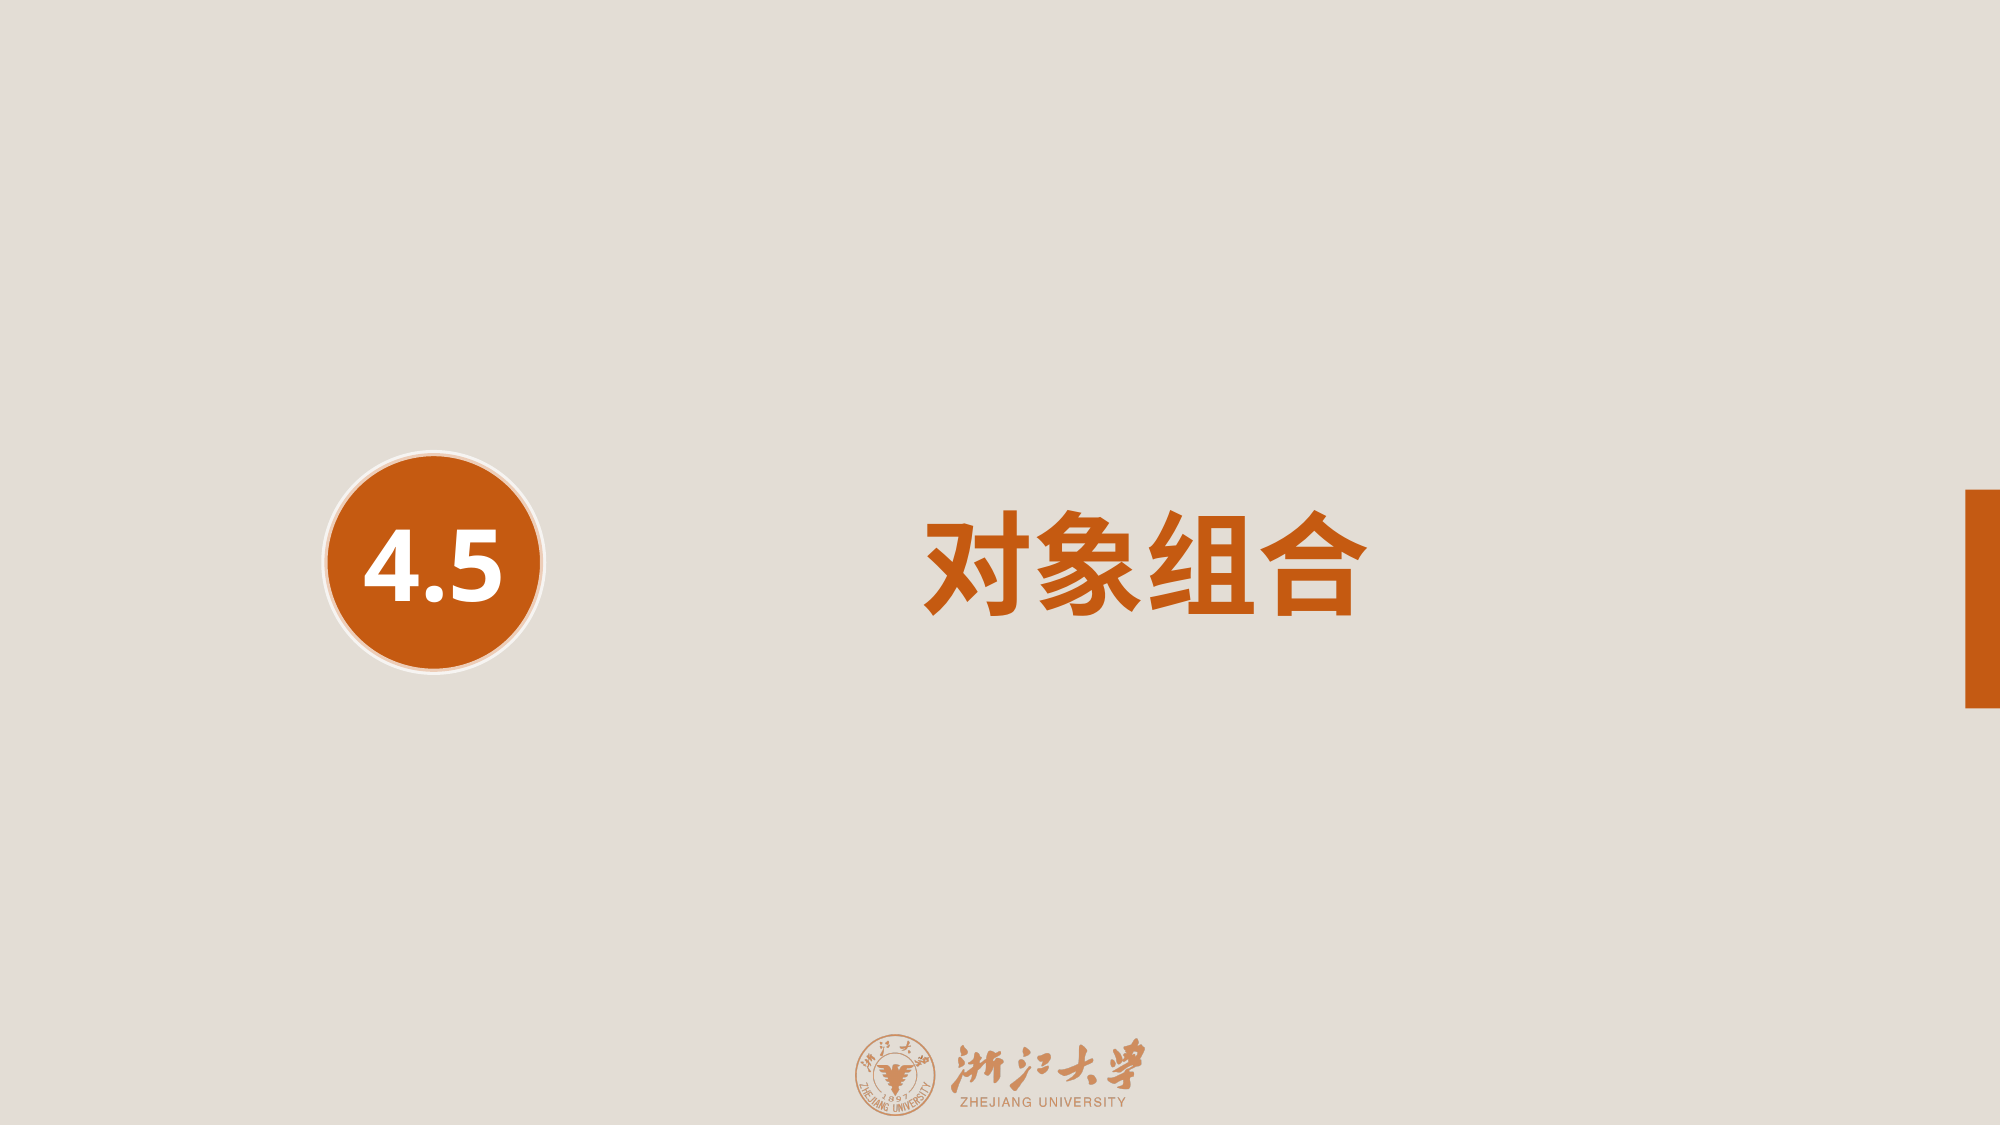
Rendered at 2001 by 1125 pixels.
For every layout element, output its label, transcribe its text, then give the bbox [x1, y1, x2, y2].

text_box 对象组合 [644, 486, 1646, 637]
picture [855, 1034, 1145, 1116]
text_box [1964, 489, 2000, 709]
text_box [324, 453, 544, 672]
